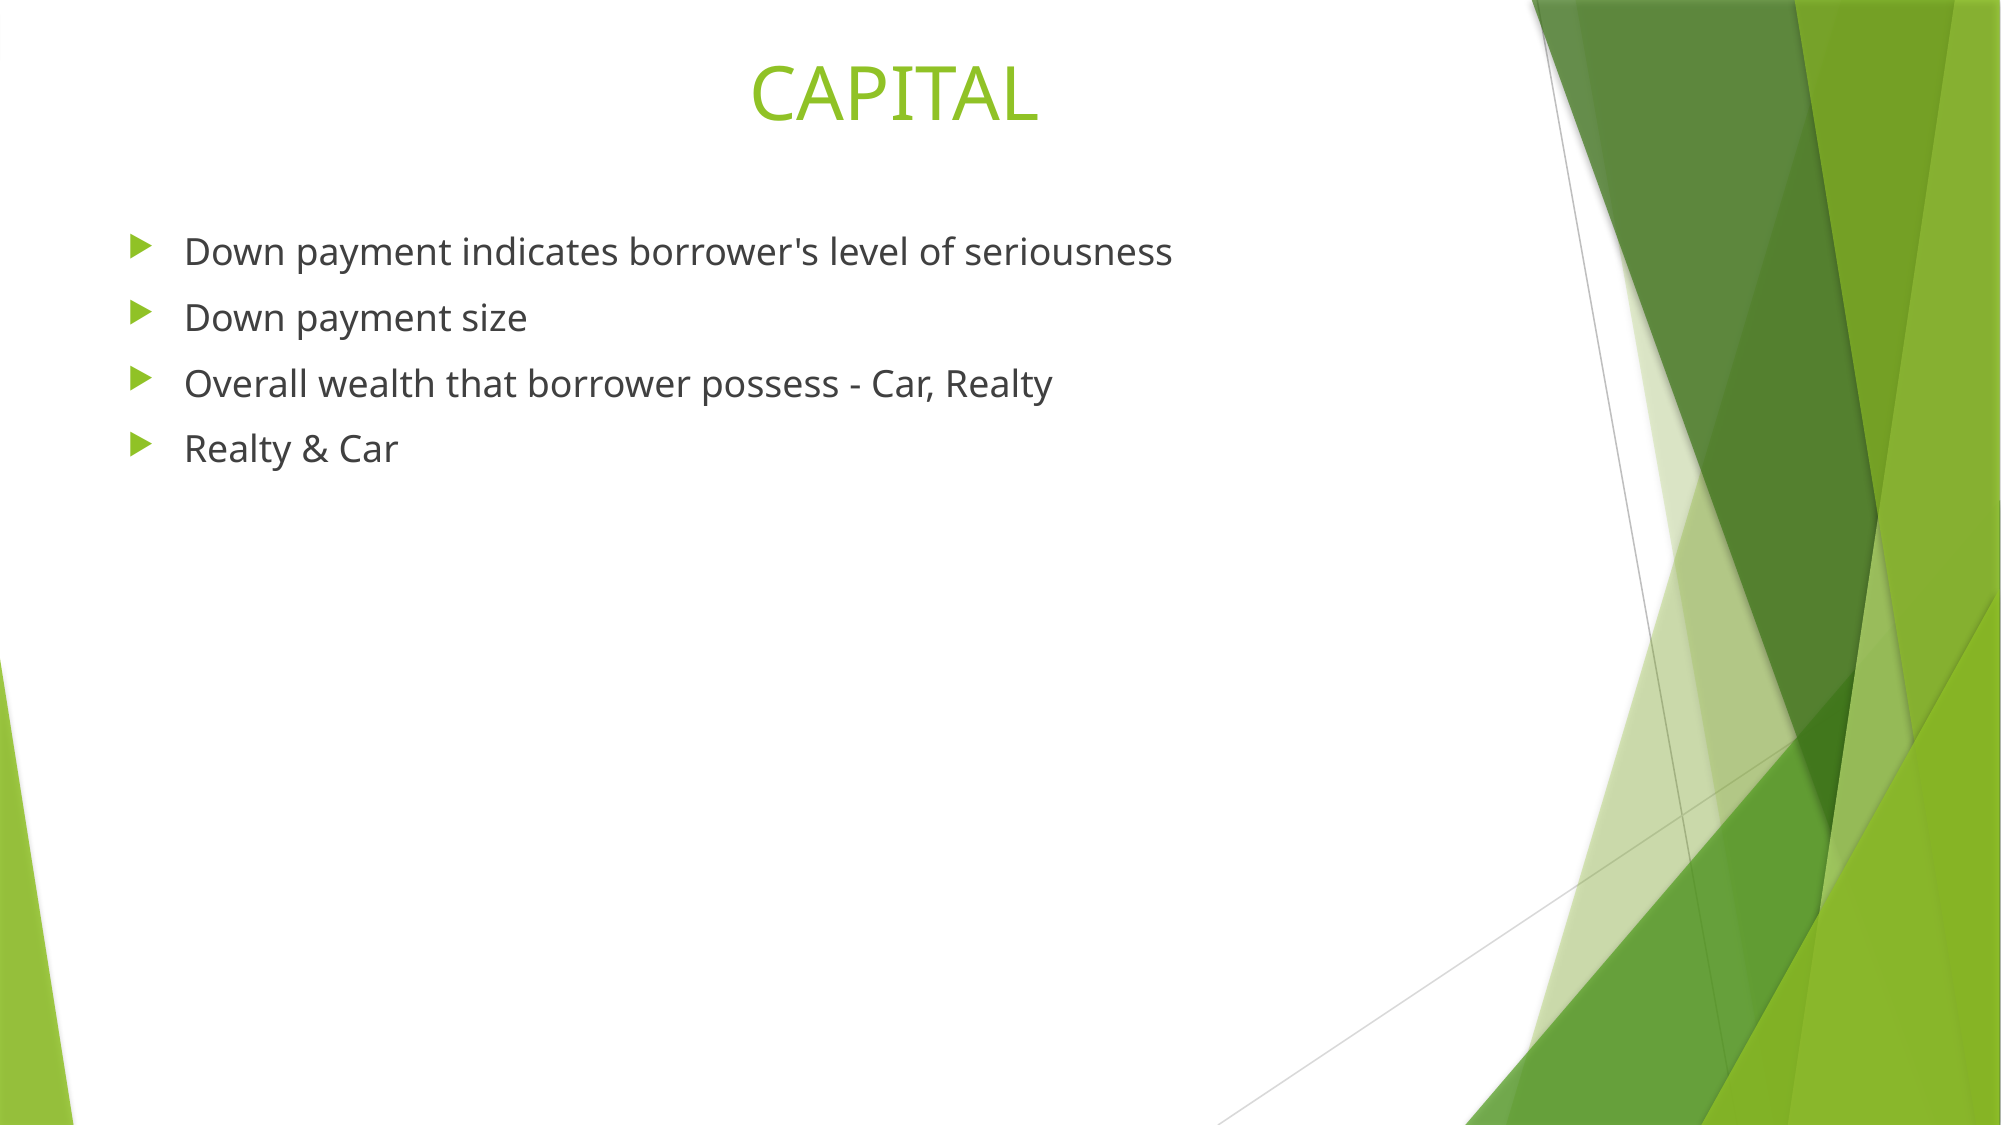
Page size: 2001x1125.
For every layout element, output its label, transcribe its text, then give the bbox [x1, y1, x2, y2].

text_box [162, 246, 1955, 1099]
list Down payment indicates borrower's level of seriousness Down payment size Overall wealth that borrower possess - Car, Realty Realty & Car [112, 220, 1880, 1004]
text_box [137, 151, 1930, 1004]
title CAPITAL [32, 37, 1758, 170]
